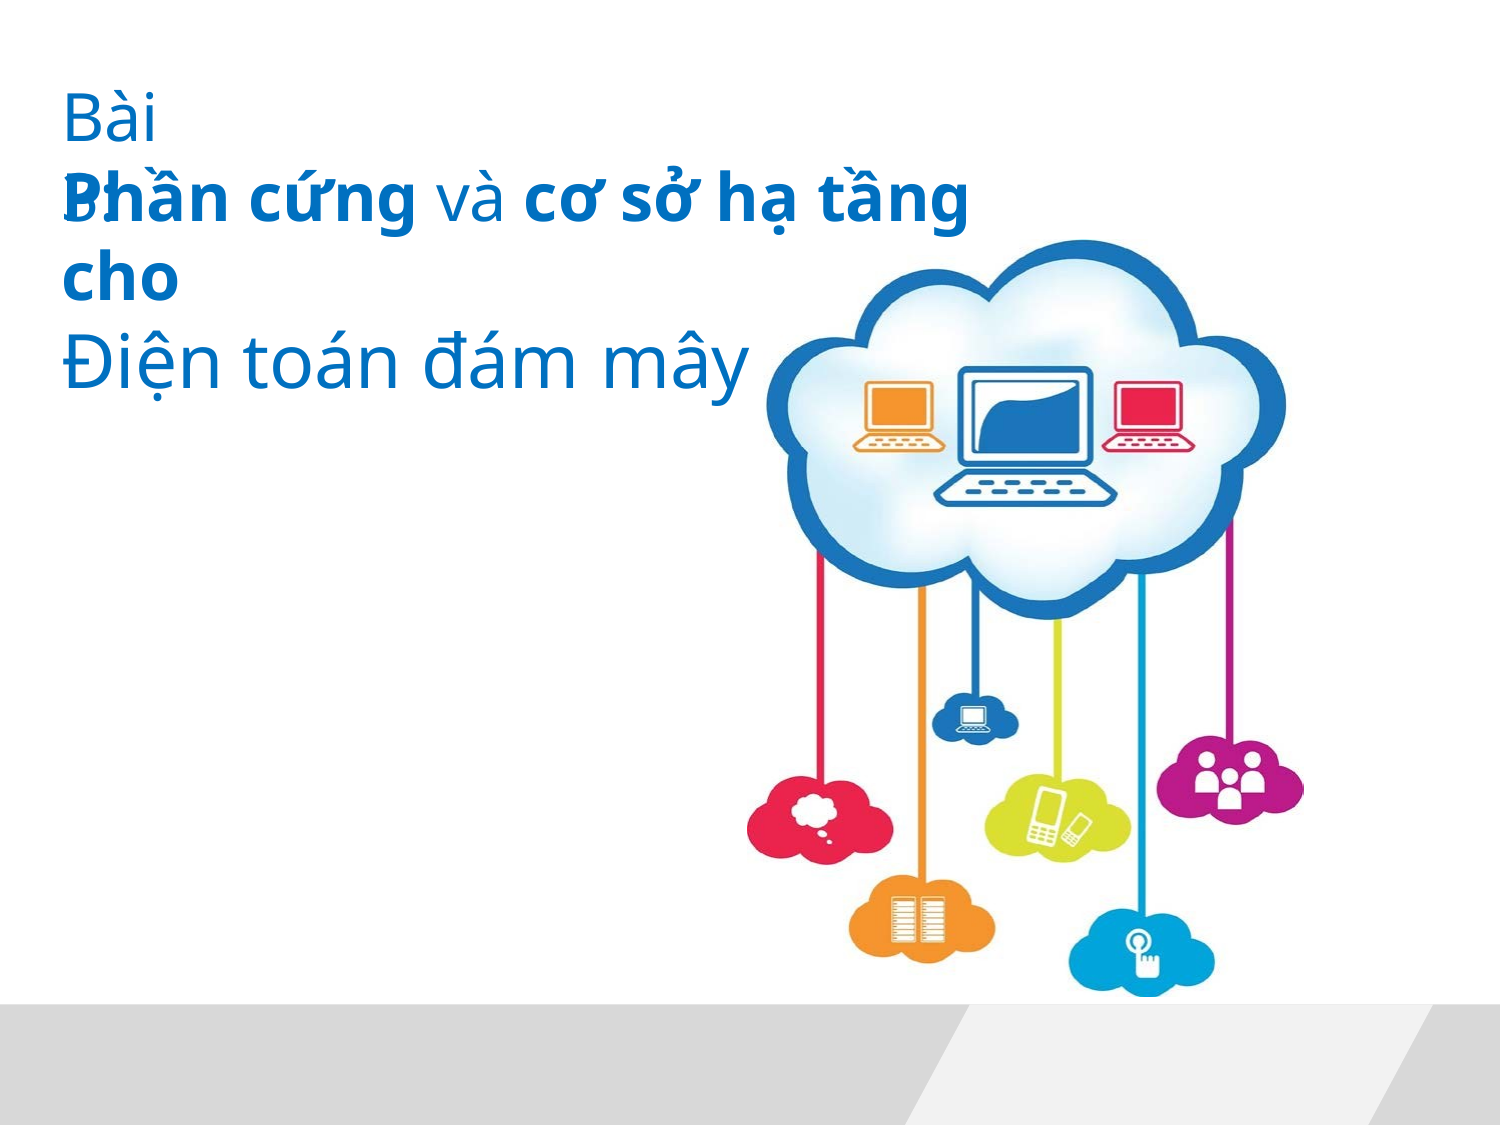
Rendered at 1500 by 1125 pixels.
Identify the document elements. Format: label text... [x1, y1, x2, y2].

picture [1125, 928, 1160, 979]
picture [747, 239, 1304, 997]
title Bài 3: [59, 72, 221, 152]
text_box Phần cứng và cơ sở hạ tầng cho Điện toán đám mây [59, 152, 1051, 404]
